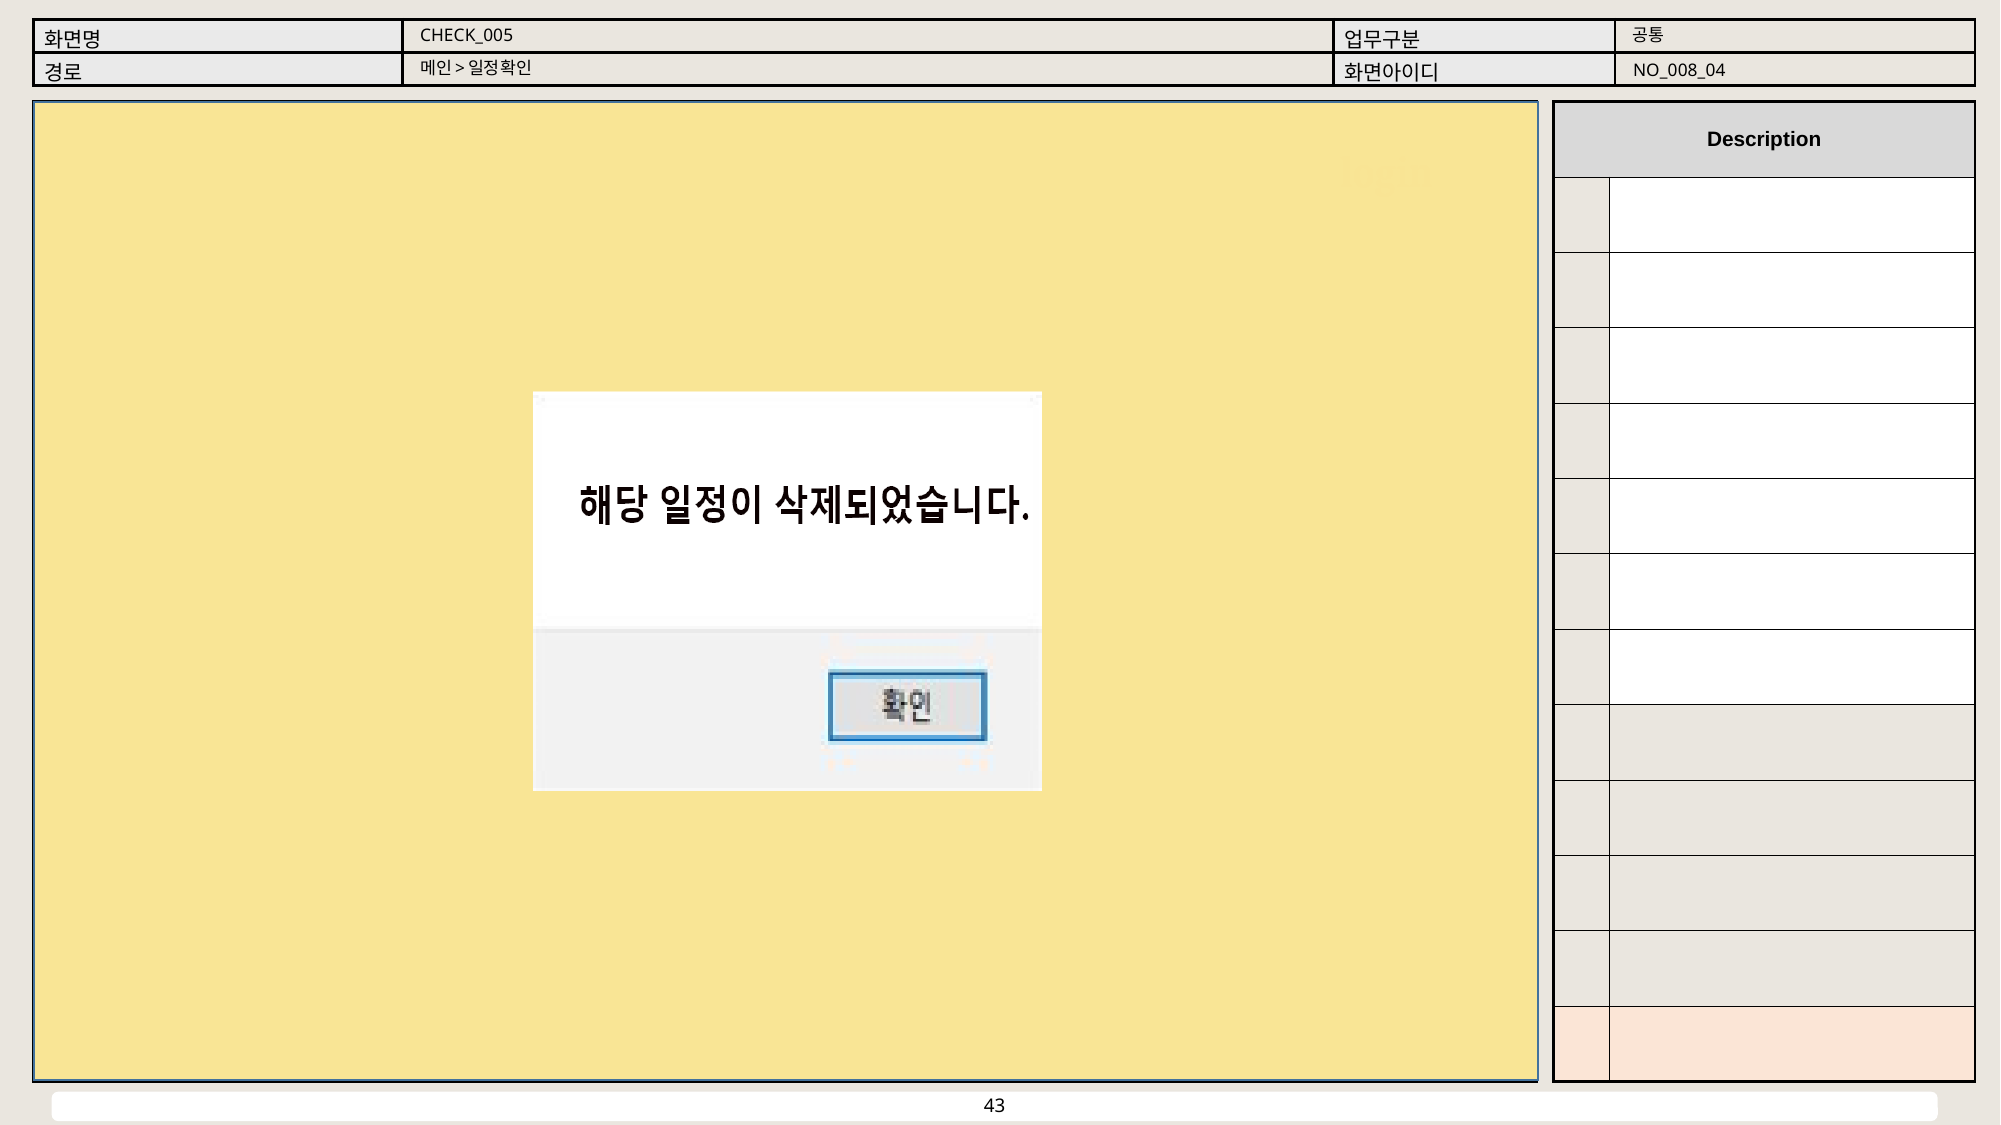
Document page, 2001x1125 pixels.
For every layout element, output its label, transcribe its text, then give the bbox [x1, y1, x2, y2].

text_box [33, 101, 1539, 1081]
list NO_008_04 [1618, 53, 1976, 88]
list CHECK_005 [404, 19, 1331, 52]
list 공통 [1617, 19, 1975, 54]
list 메인>일정확인 [404, 52, 1331, 86]
